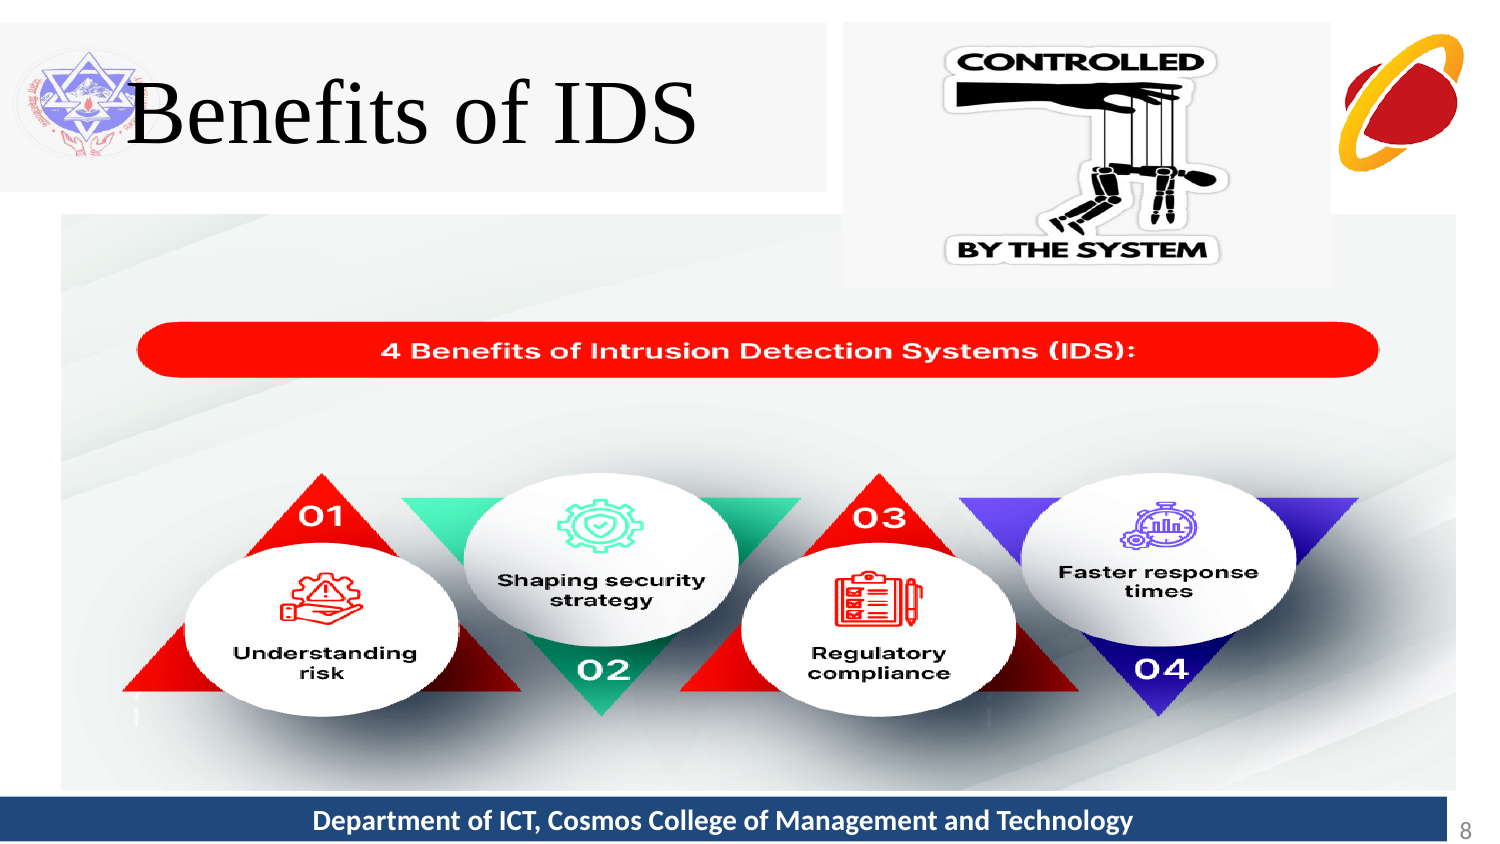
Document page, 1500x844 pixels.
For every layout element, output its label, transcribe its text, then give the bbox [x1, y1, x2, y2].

title Benefits of IDS [0, 22, 827, 192]
picture [61, 22, 1500, 791]
footer Department of ICT, Cosmos College of Management and Technology [0, 796, 1447, 842]
slide_number 8 [1137, 806, 1488, 844]
